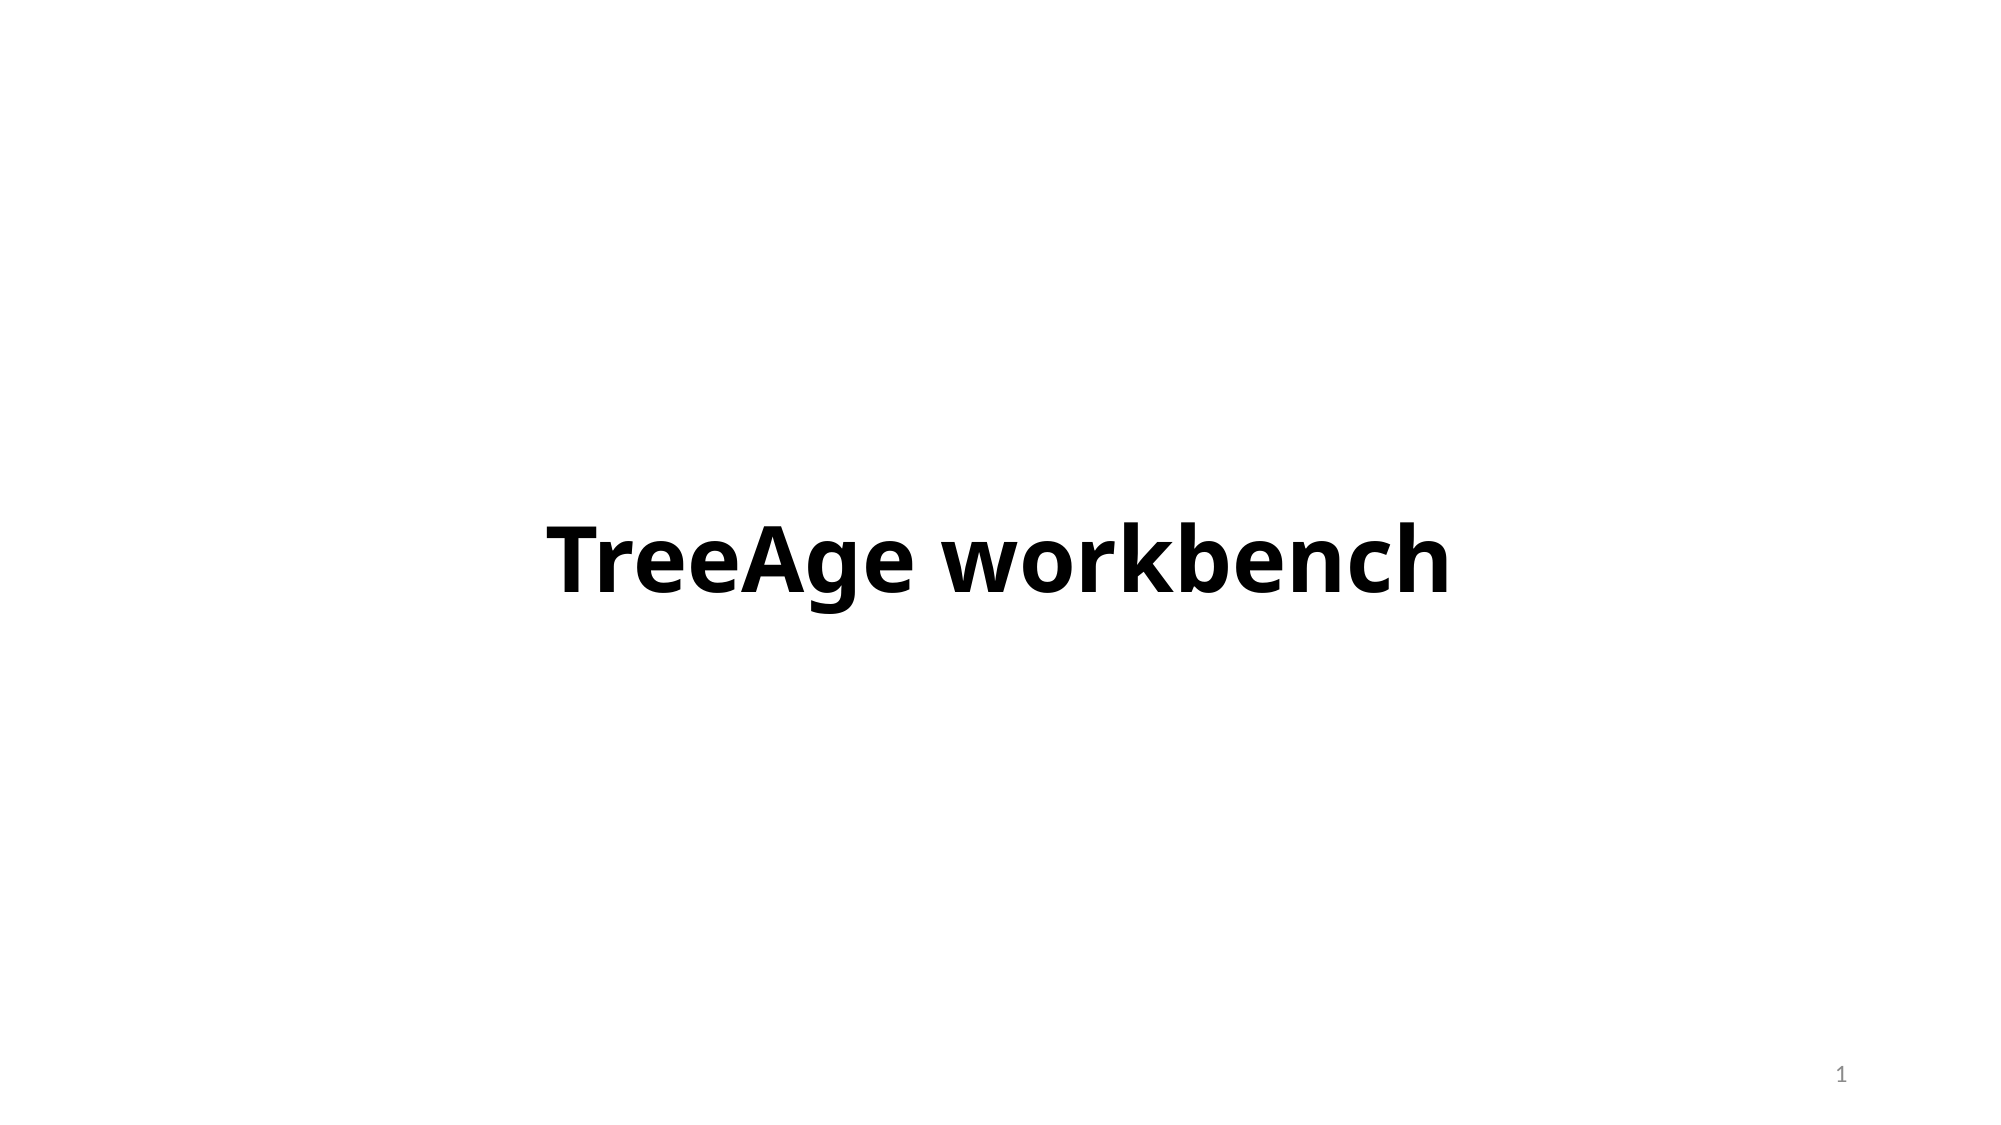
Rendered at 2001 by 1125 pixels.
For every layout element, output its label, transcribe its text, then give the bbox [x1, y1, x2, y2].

slide_number 1 [1412, 1042, 1863, 1103]
text_box TreeAge workbench [137, 453, 1863, 672]
